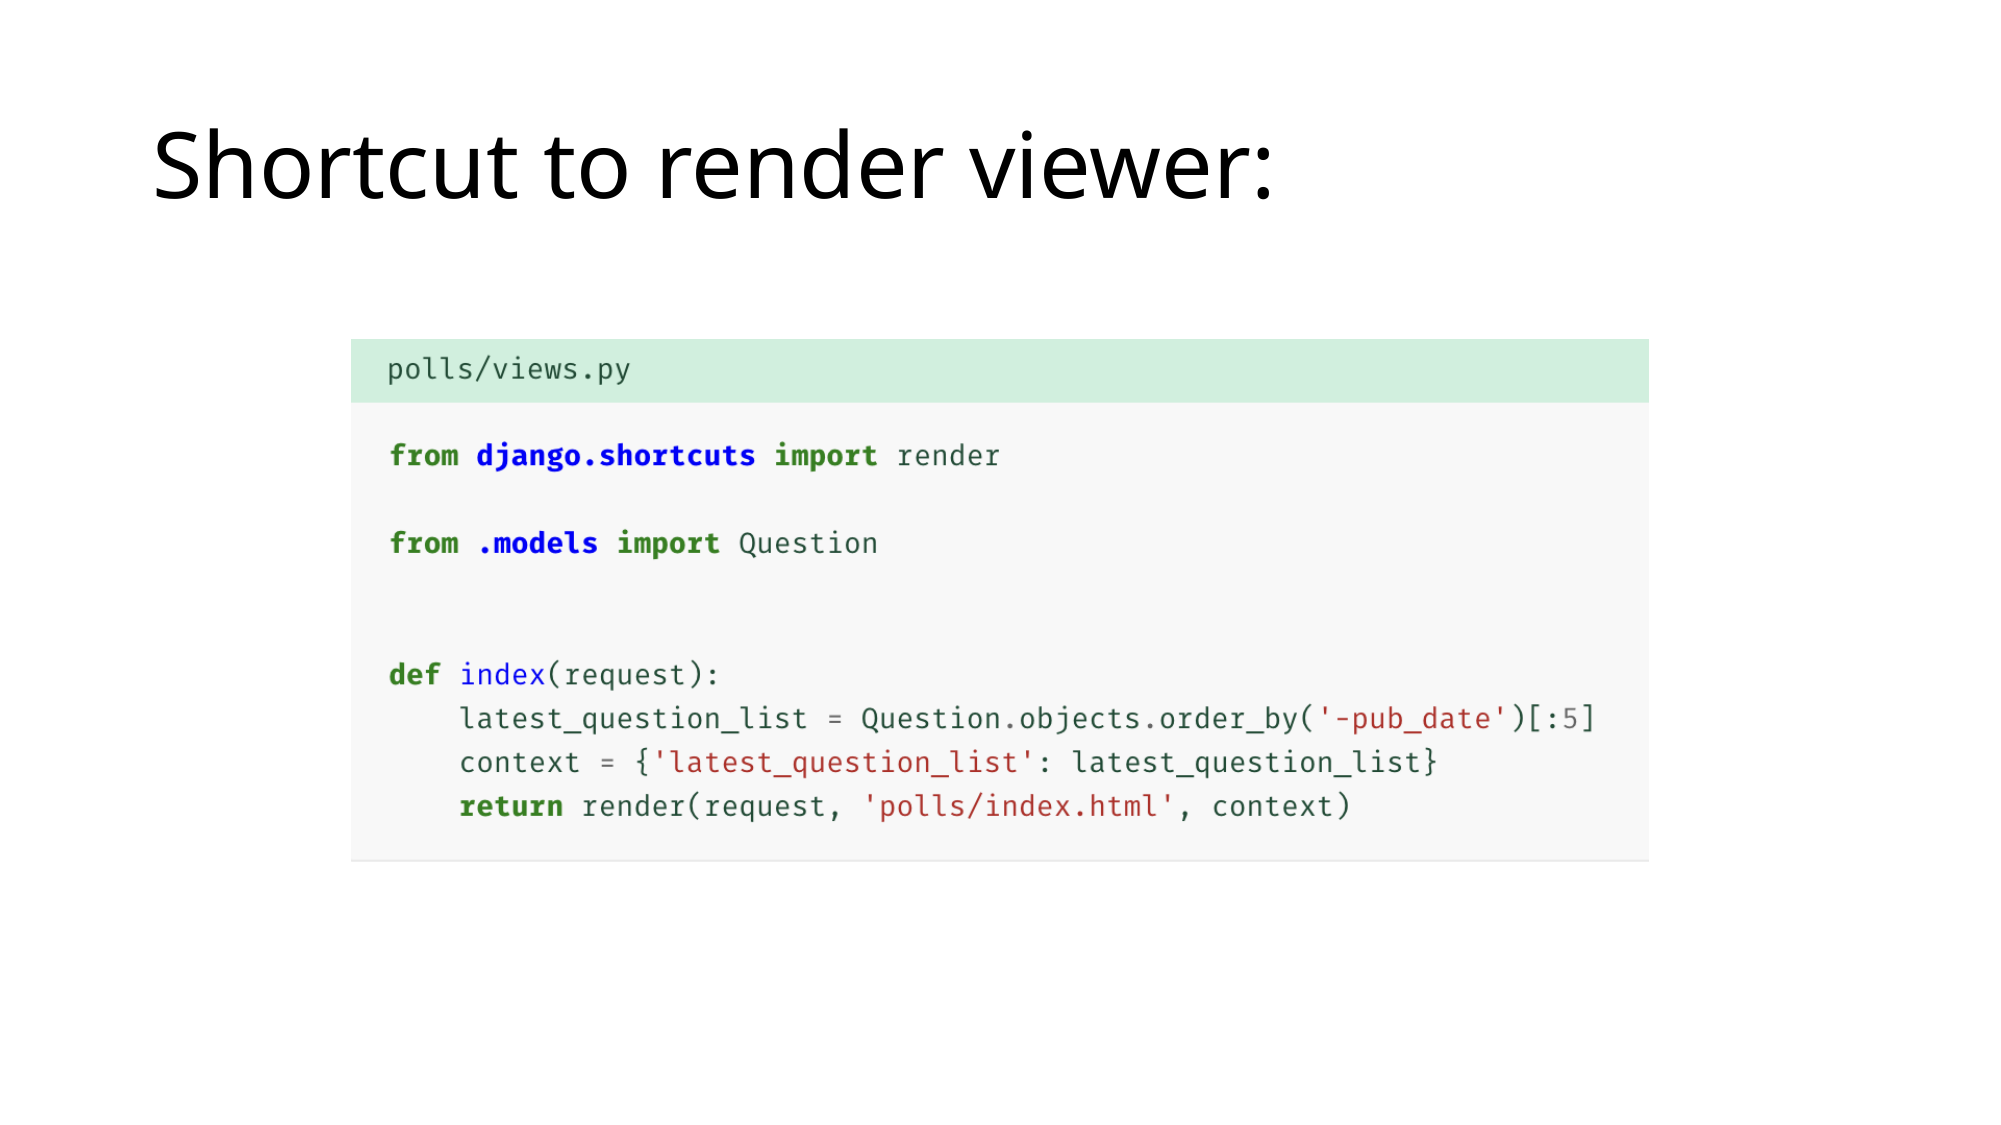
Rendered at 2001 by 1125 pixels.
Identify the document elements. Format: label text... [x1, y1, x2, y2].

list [350, 339, 1649, 867]
title Shortcut to render viewer: [137, 59, 1863, 278]
